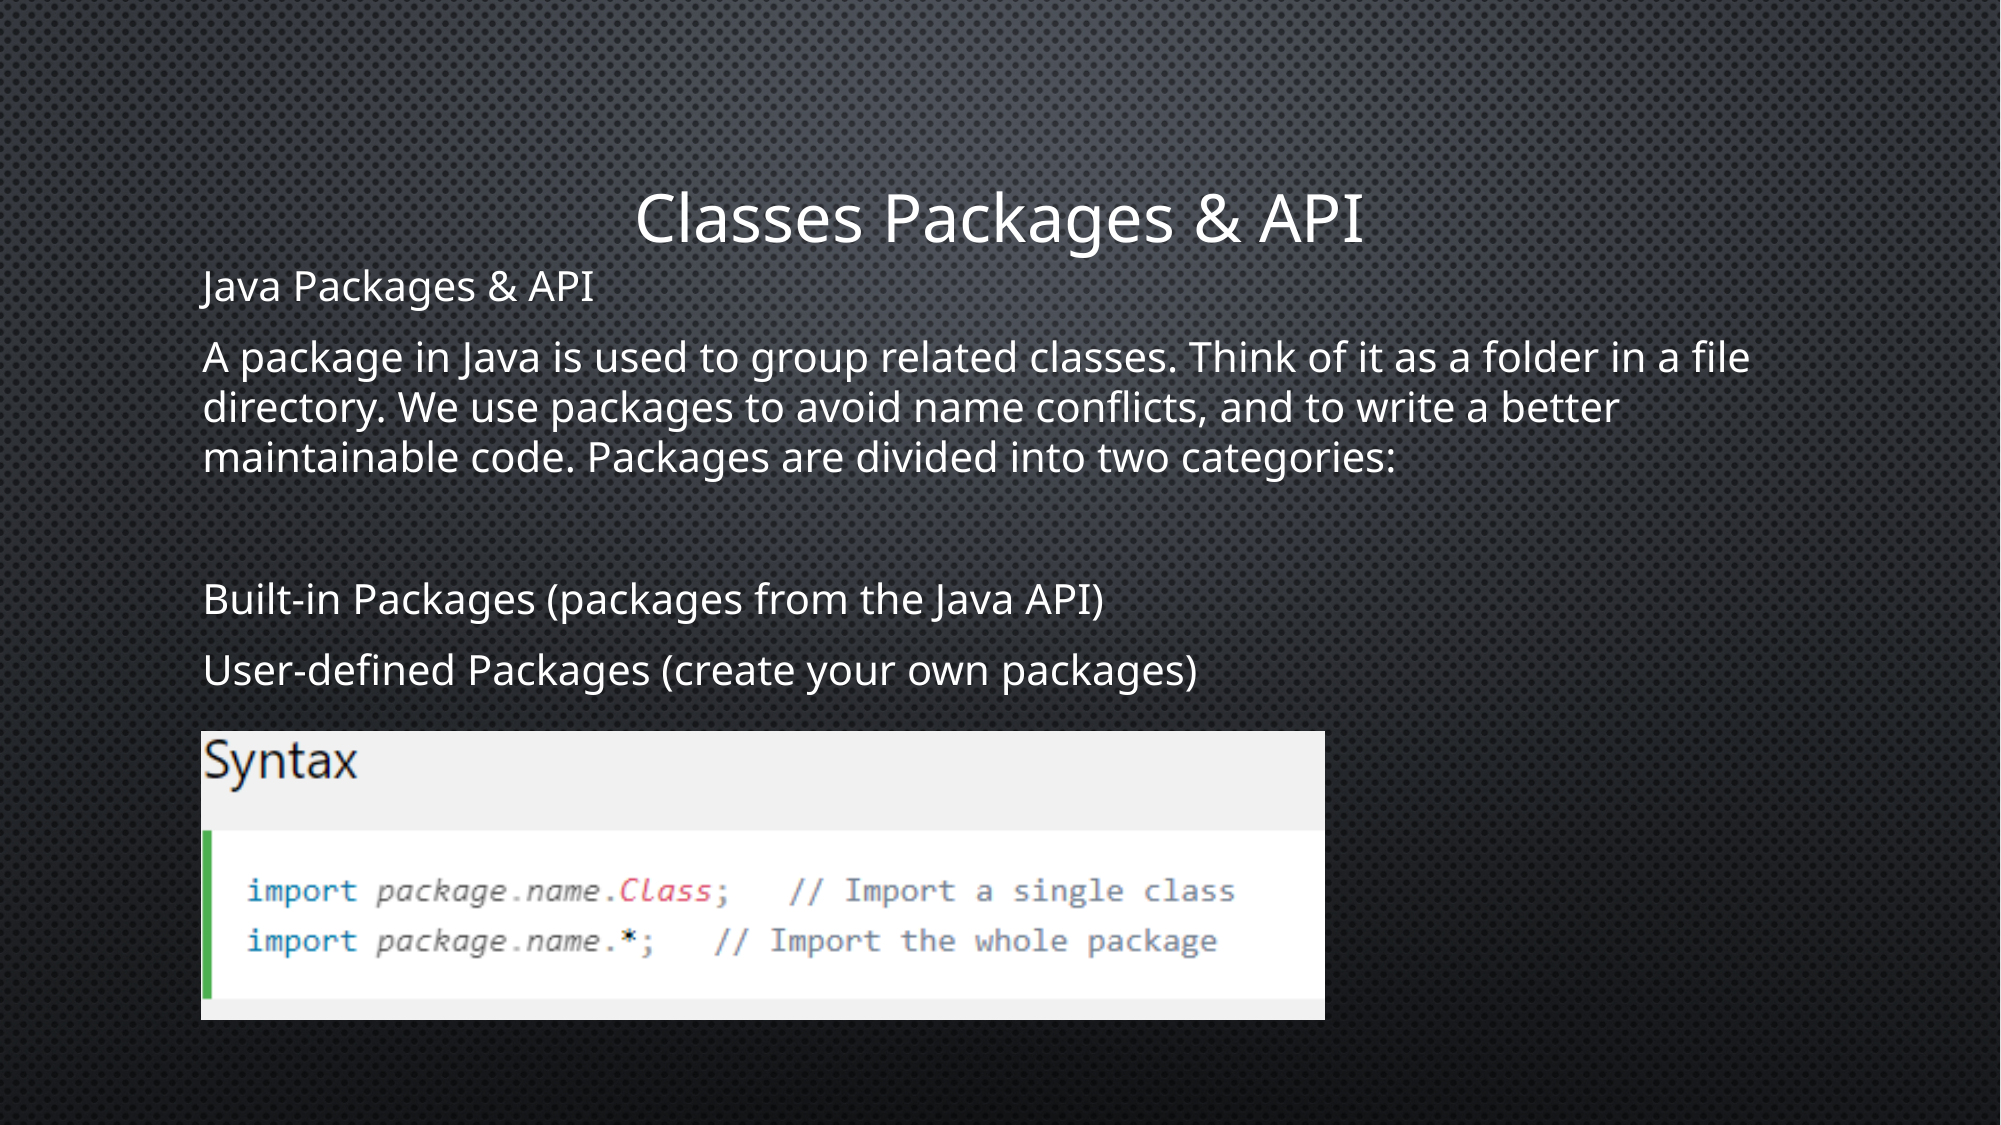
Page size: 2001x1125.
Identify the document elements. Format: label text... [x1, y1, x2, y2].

title Classes Packages & API [187, 99, 1813, 256]
picture [200, 731, 1325, 1020]
list Java Packages & API A package in Java is used to group related classes. Think of it as a folder in a file directory. We use packages to avoid name conflicts, and to write a better maintainable code. Packages are divided into two categories: Built-in Packages (packages from the Java API) User-defined Packages (create your own packages) [187, 256, 1813, 769]
